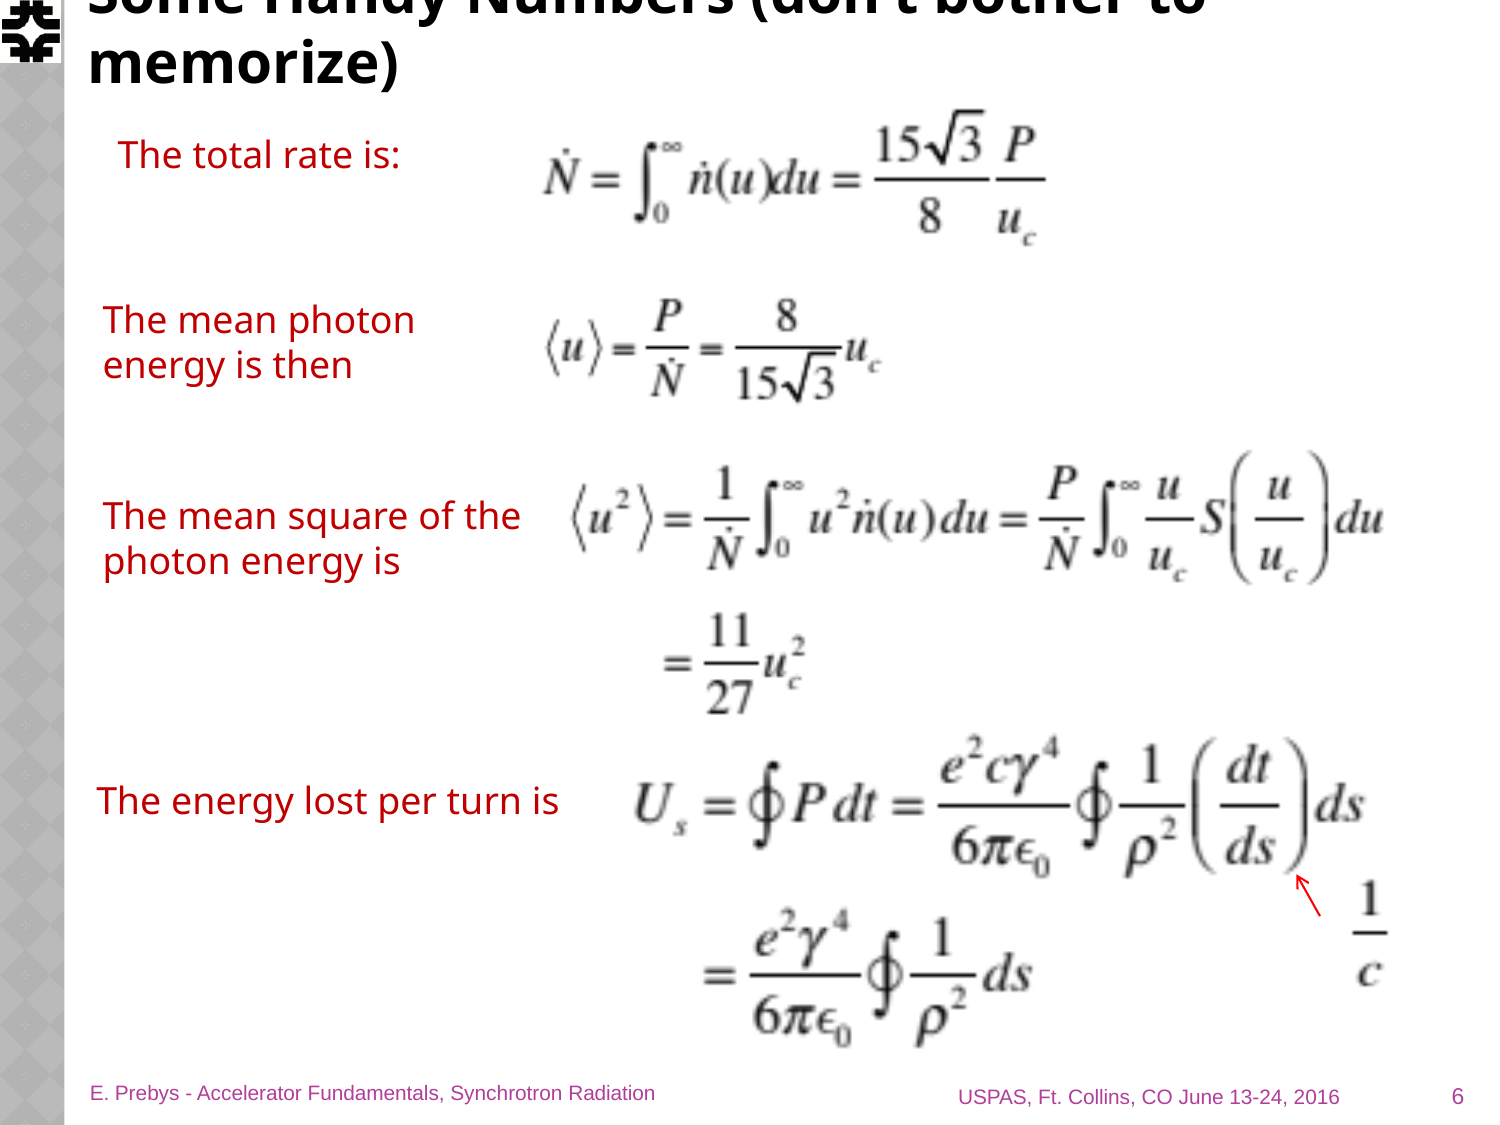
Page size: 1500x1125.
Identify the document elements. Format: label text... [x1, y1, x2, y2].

title Some Handy Numbers (don’t bother to memorize) [80, 20, 1477, 95]
text_box The mean square of the photon energy is [87, 484, 551, 590]
slide_number 6 [1367, 1071, 1465, 1110]
text_box The energy lost per turn is [81, 769, 594, 830]
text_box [629, 730, 1371, 1057]
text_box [564, 441, 1391, 721]
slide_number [827, 1077, 1355, 1110]
text_box The total rate is: [102, 123, 466, 184]
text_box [540, 285, 884, 407]
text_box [536, 101, 1050, 254]
footer E. Prebys - Accelerator Fundamentals, Synchrotron Radiation [75, 1075, 709, 1105]
text_box The mean photon energy is then [87, 288, 451, 394]
picture [0, 0, 61, 63]
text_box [1347, 868, 1393, 994]
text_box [1295, 873, 1321, 917]
